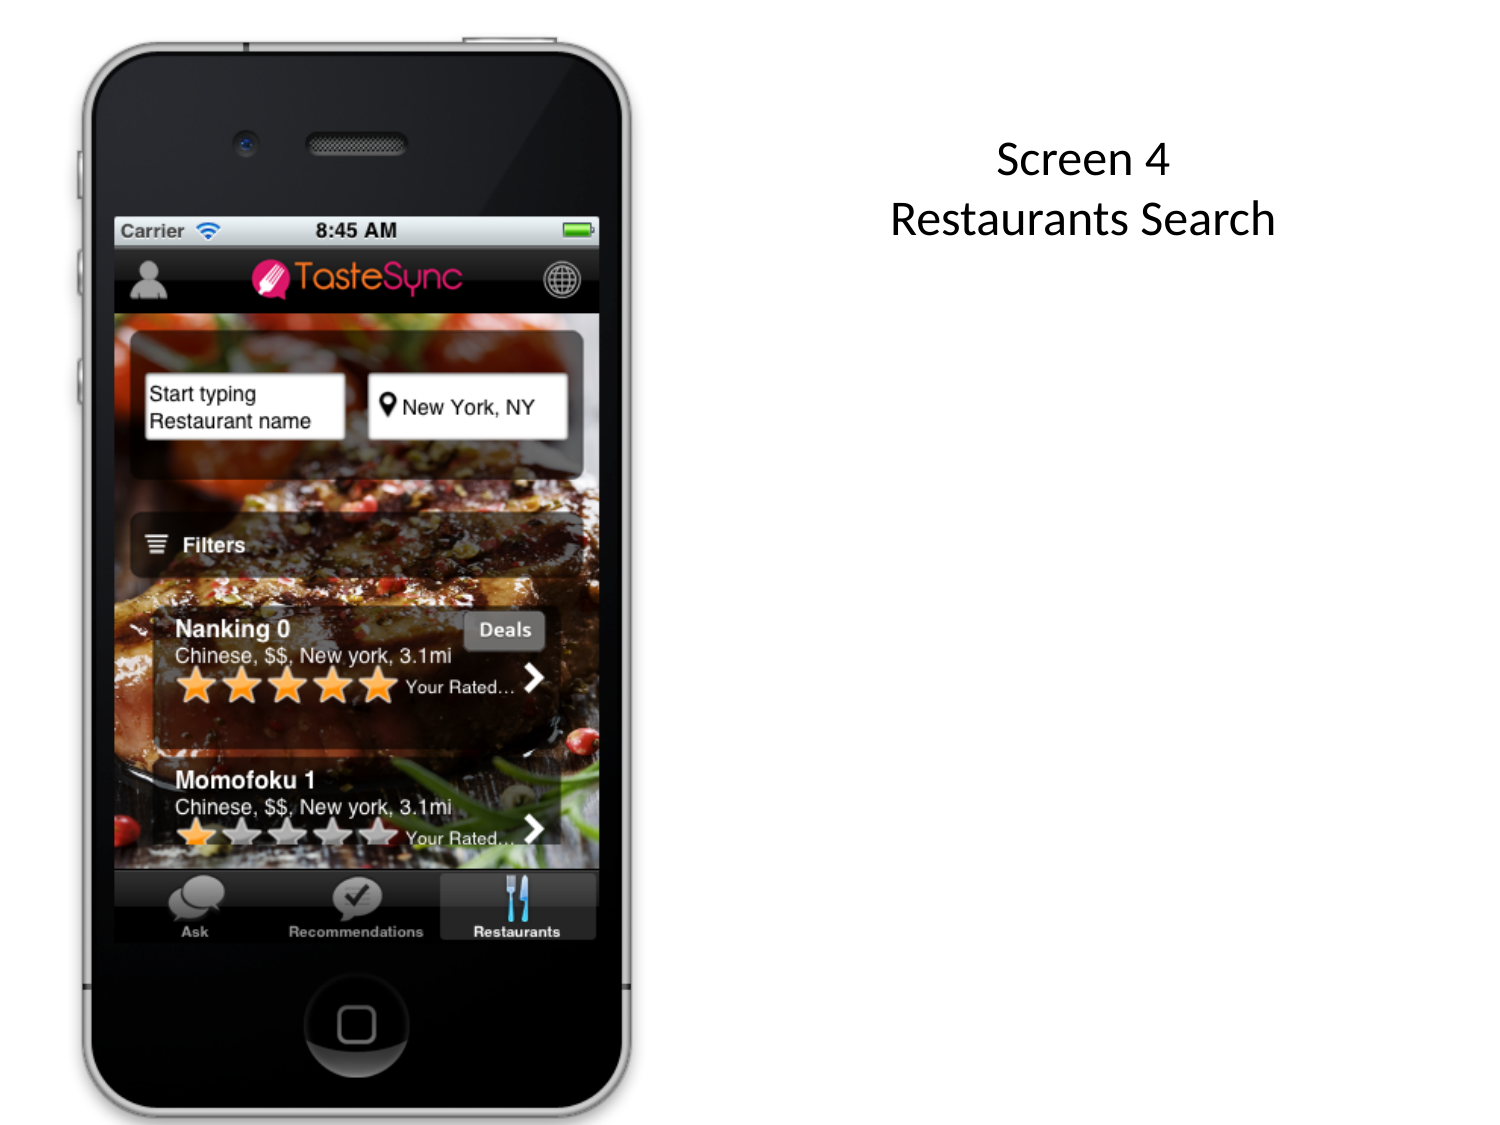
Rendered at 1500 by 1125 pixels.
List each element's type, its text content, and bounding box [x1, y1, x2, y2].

picture [57, 26, 657, 1125]
text_box Screen 4 Restaurants Search [792, 106, 1374, 265]
